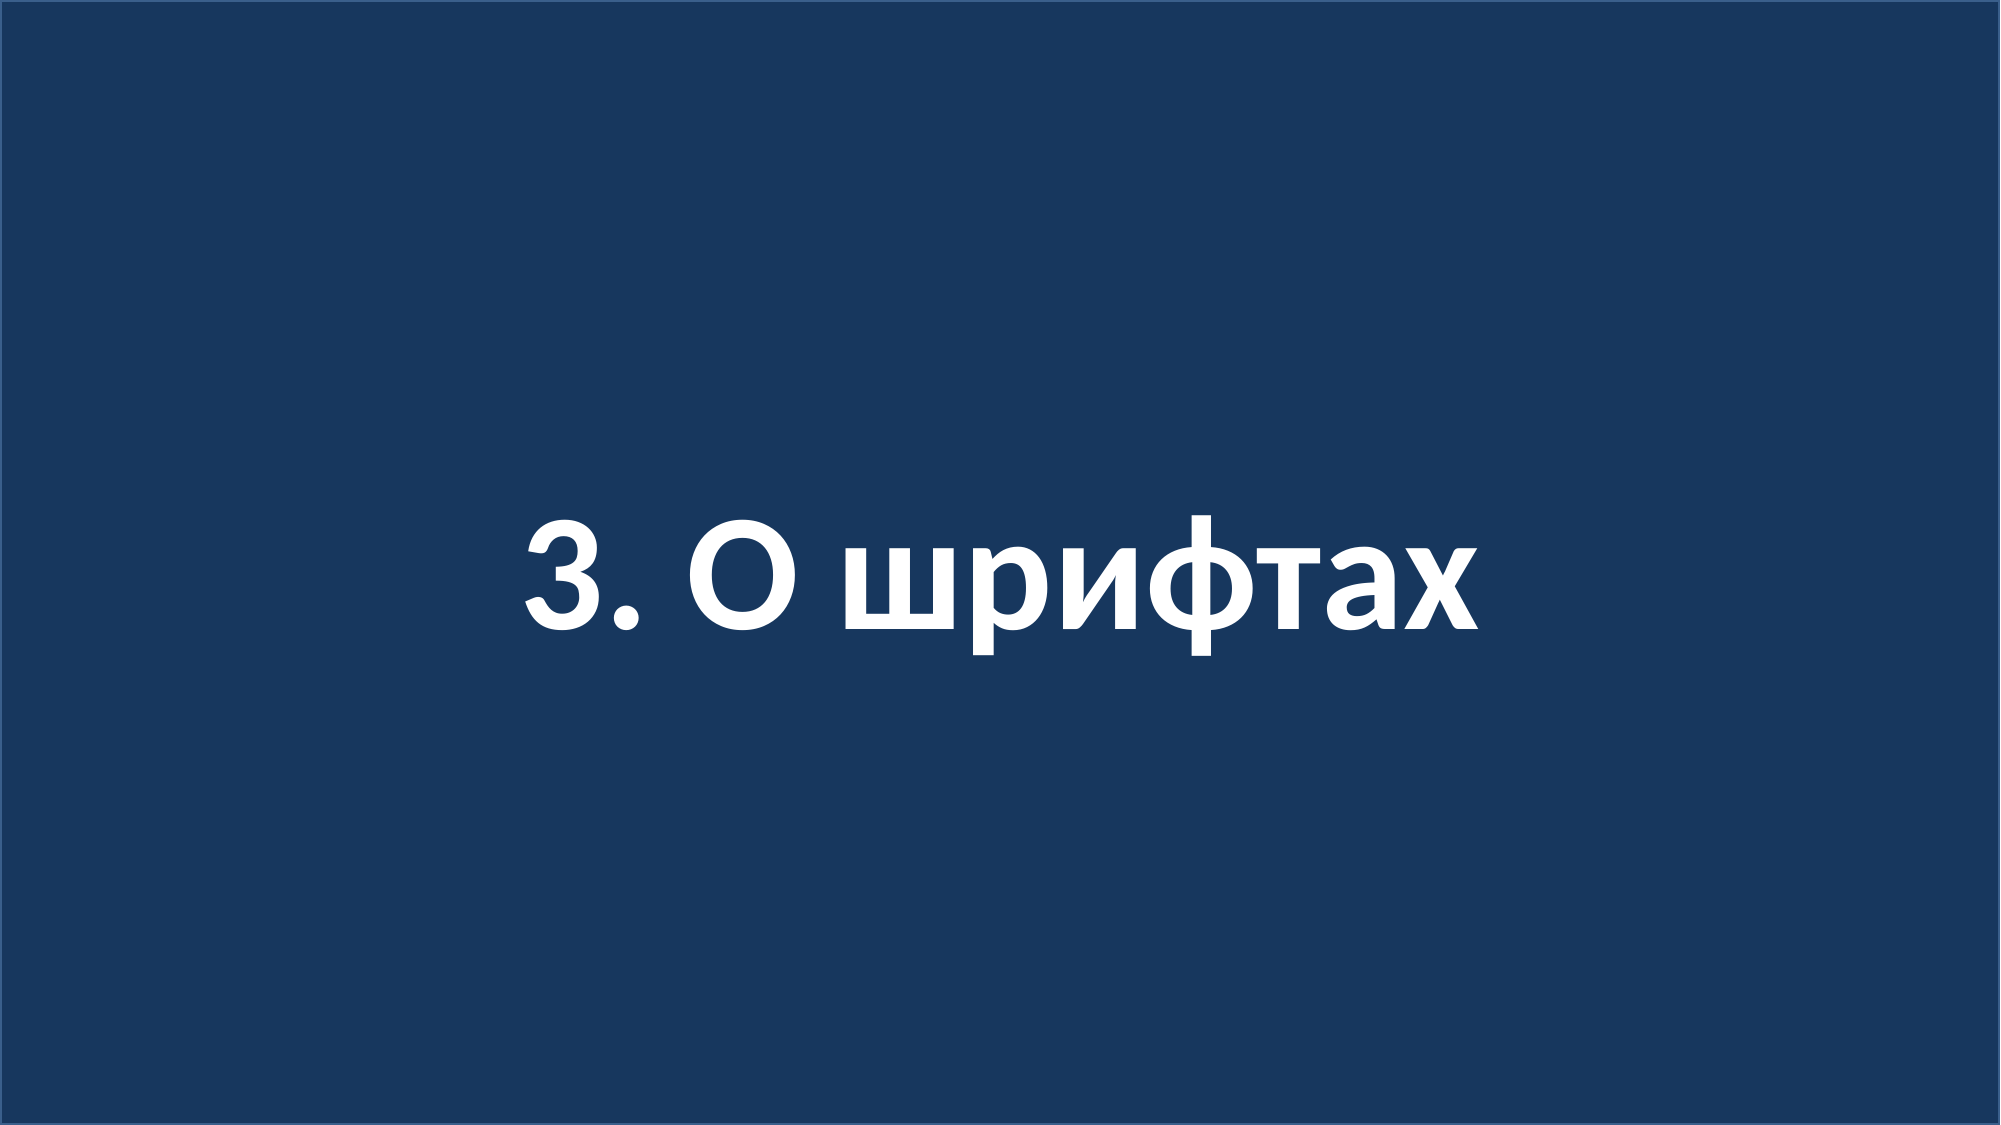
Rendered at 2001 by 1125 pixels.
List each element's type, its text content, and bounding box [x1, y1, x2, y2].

text_box 3. О шрифтах [0, 0, 2000, 1125]
